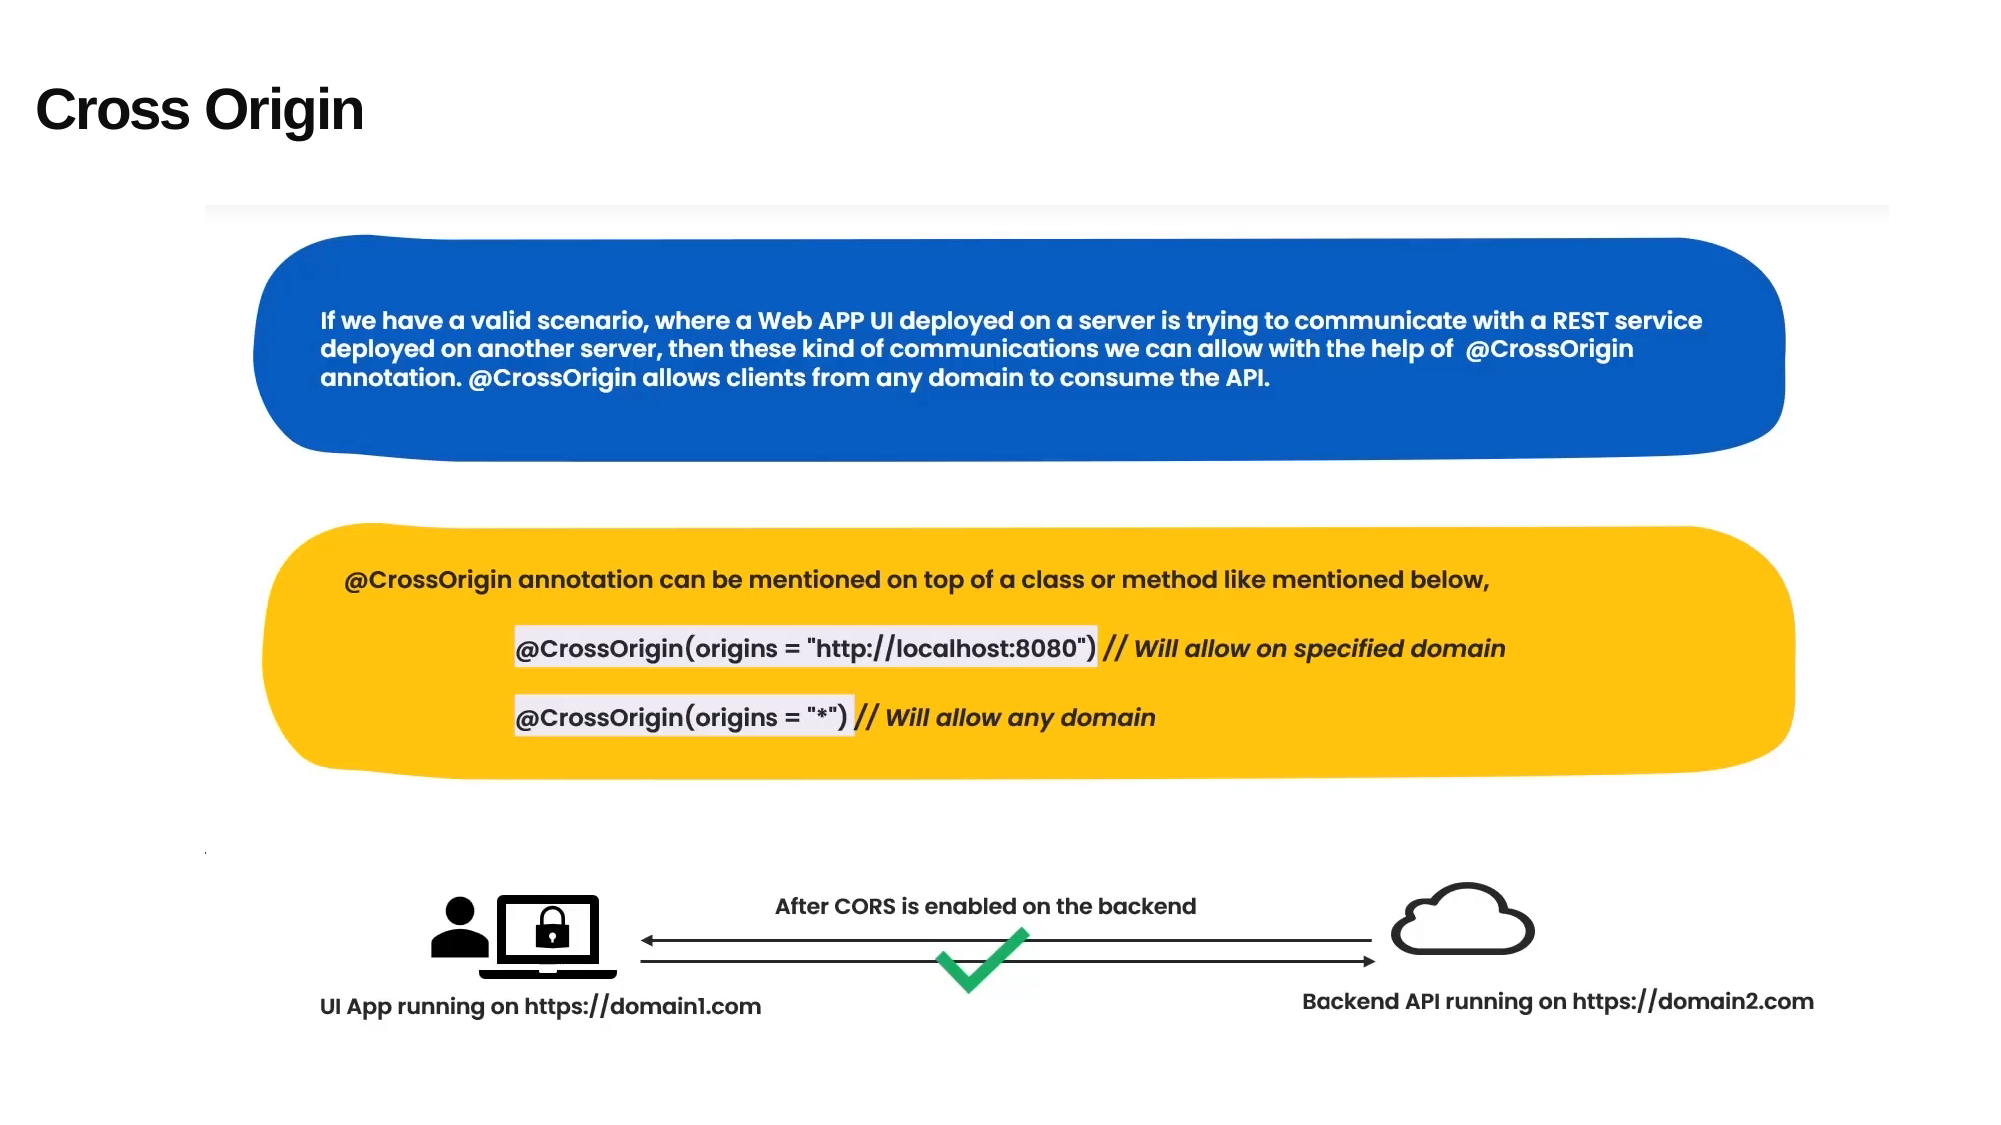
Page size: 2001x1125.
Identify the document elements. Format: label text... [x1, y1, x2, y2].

picture [205, 205, 1889, 1055]
text_box Cross Origin [35, 70, 1625, 141]
